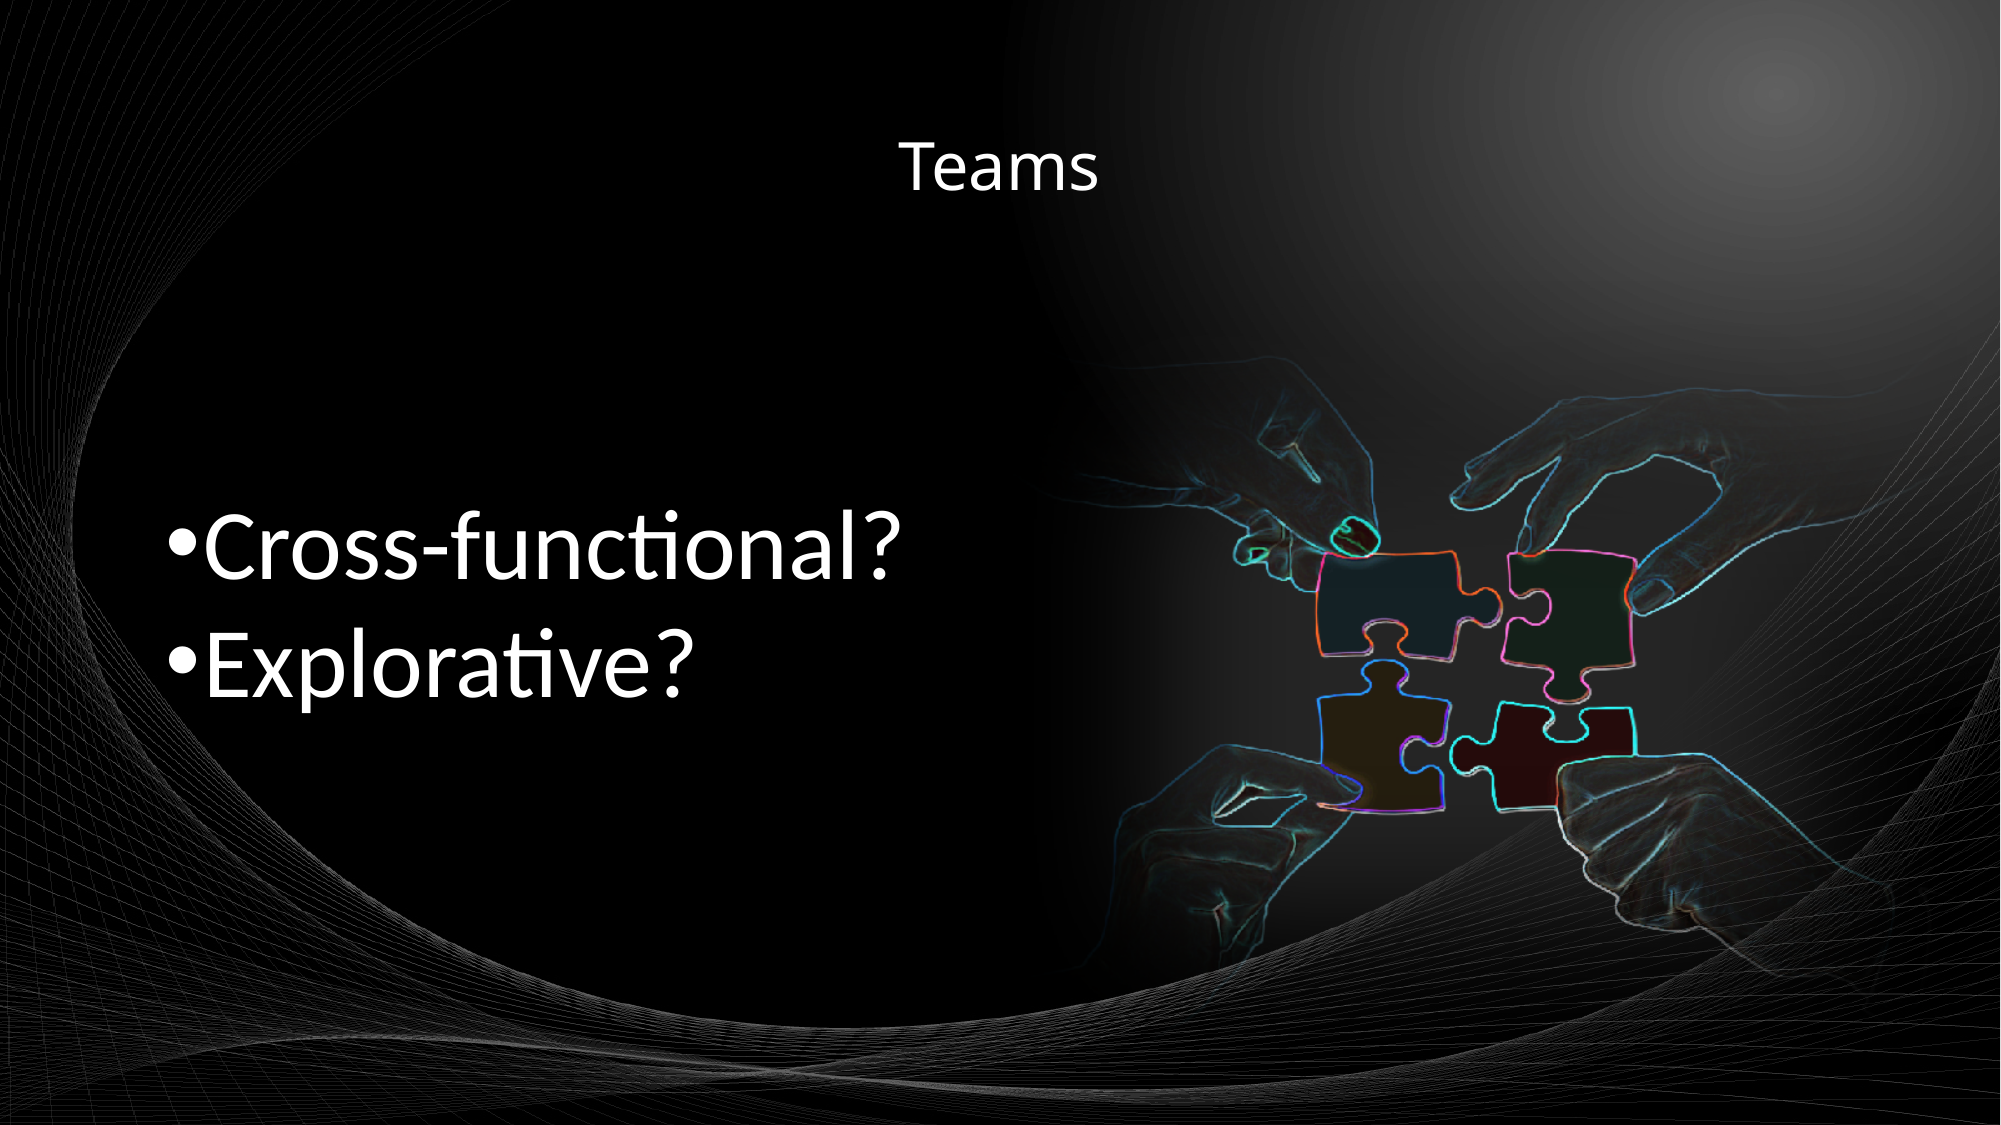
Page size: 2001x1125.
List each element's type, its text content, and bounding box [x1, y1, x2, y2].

list Cross-functional? Explorative? [75, 277, 999, 1077]
title Teams [137, 59, 1863, 277]
picture [0, 0, 2001, 1125]
